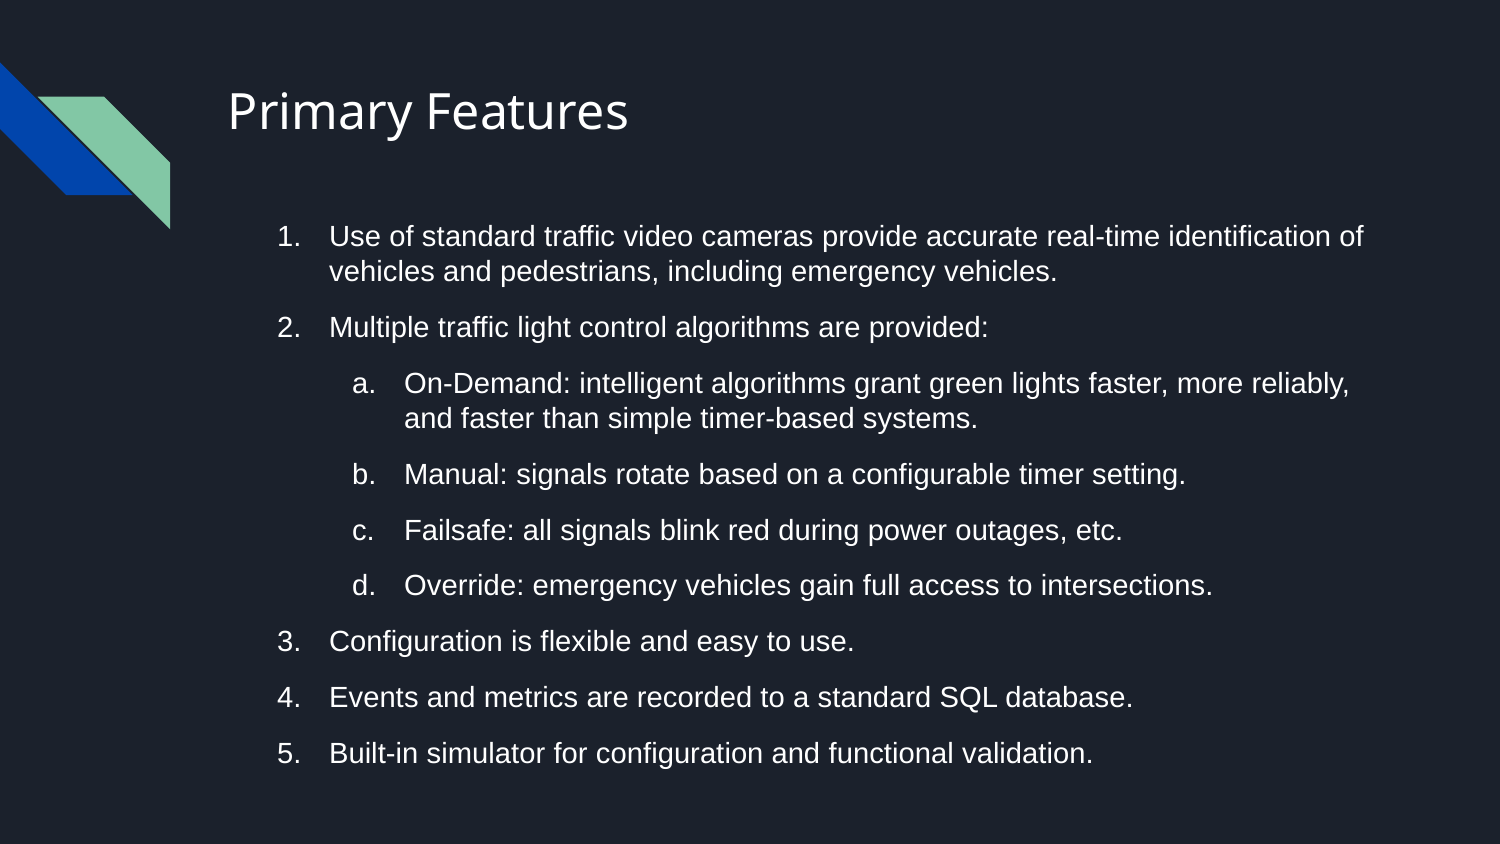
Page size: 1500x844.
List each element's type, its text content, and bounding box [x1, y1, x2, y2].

text_box Use of standard traffic video cameras provide accurate real-time identification of vehicles and pedestrians, including emergency vehicles. Multiple traffic light control algorithms are provided: On-Demand: intelligent algorithms grant green lights faster, more reliably, and faster than simple timer-based systems. Manual: signals rotate based on a configurable timer setting. Failsafe: all signals blink red during power outages, etc. Override: emergency vehicles gain full access to intersections. Configuration is flexible and easy to use. Events and metrics are recorded to a standard SQL database. Built-in simulator for configuration and functional validation. [239, 202, 1394, 783]
title Primary Features [212, 64, 1368, 215]
